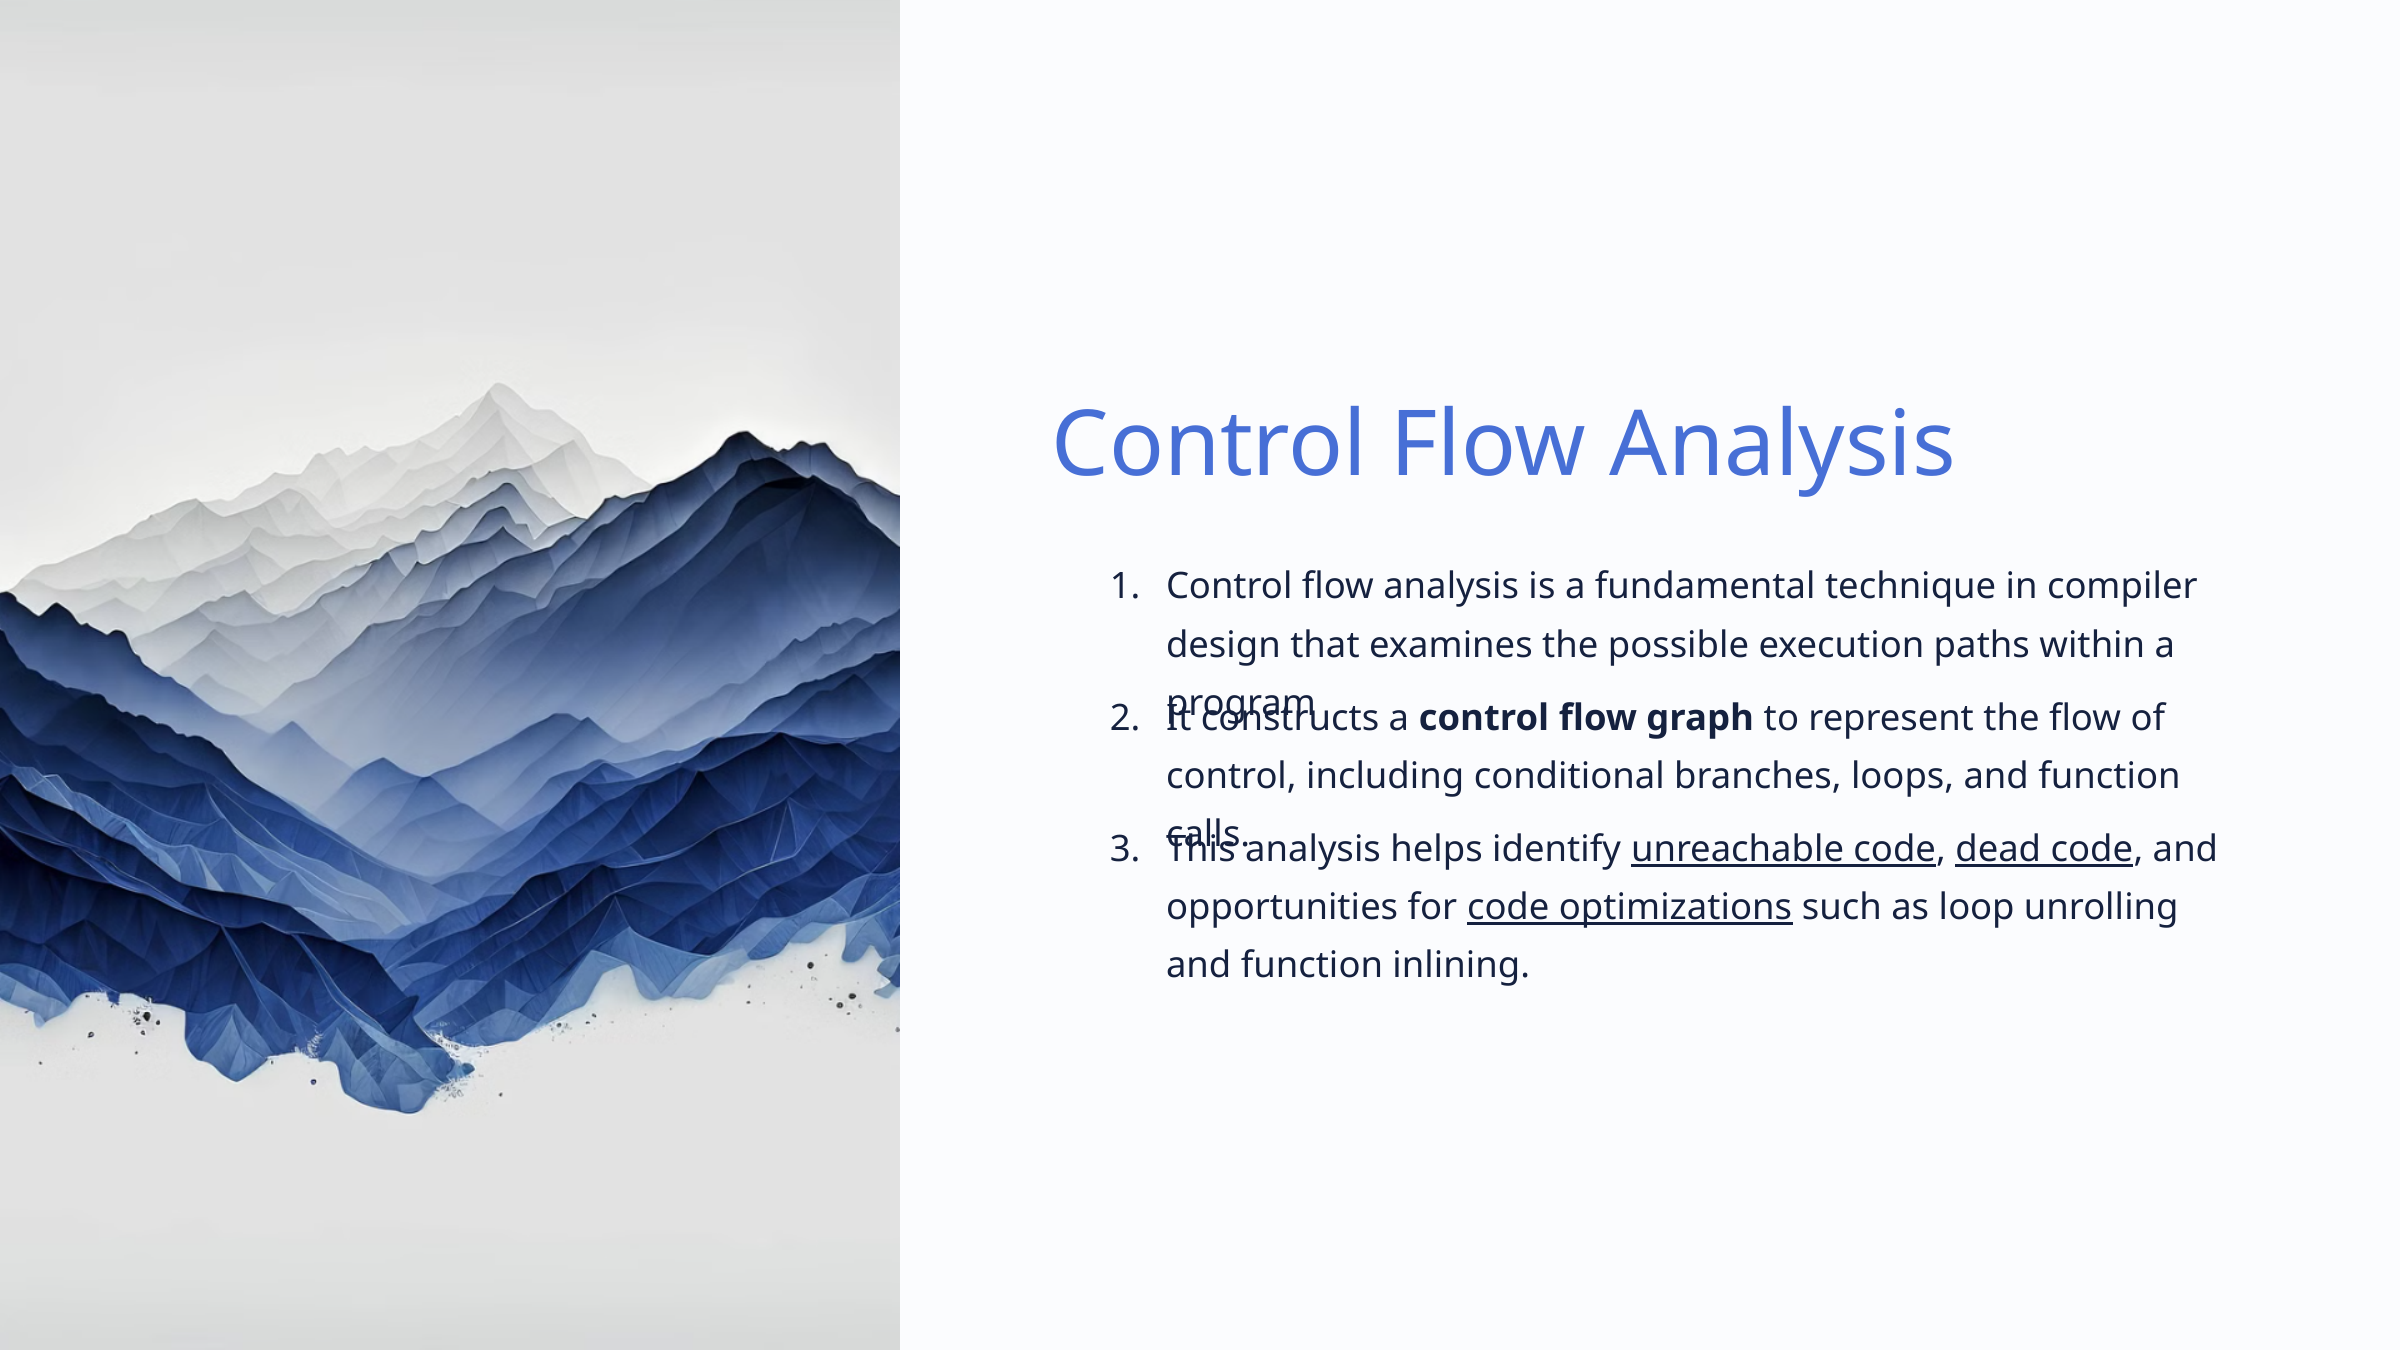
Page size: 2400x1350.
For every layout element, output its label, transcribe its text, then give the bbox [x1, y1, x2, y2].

text_box It constructs a control flow graph to represent the flow of control, including conditional branches, loops, and function calls. [1094, 671, 2264, 789]
text_box [900, 0, 2400, 1350]
text_box Control Flow Analysis [1036, 372, 1988, 486]
text_box This analysis helps identify unreachable code, dead code, and opportunities for code optimizations such as loop unrolling and function inlining. [1094, 802, 2264, 978]
picture [0, 0, 900, 1350]
text_box Control flow analysis is a fundamental technique in compiler design that examines the possible execution paths within a program [1094, 540, 2285, 658]
